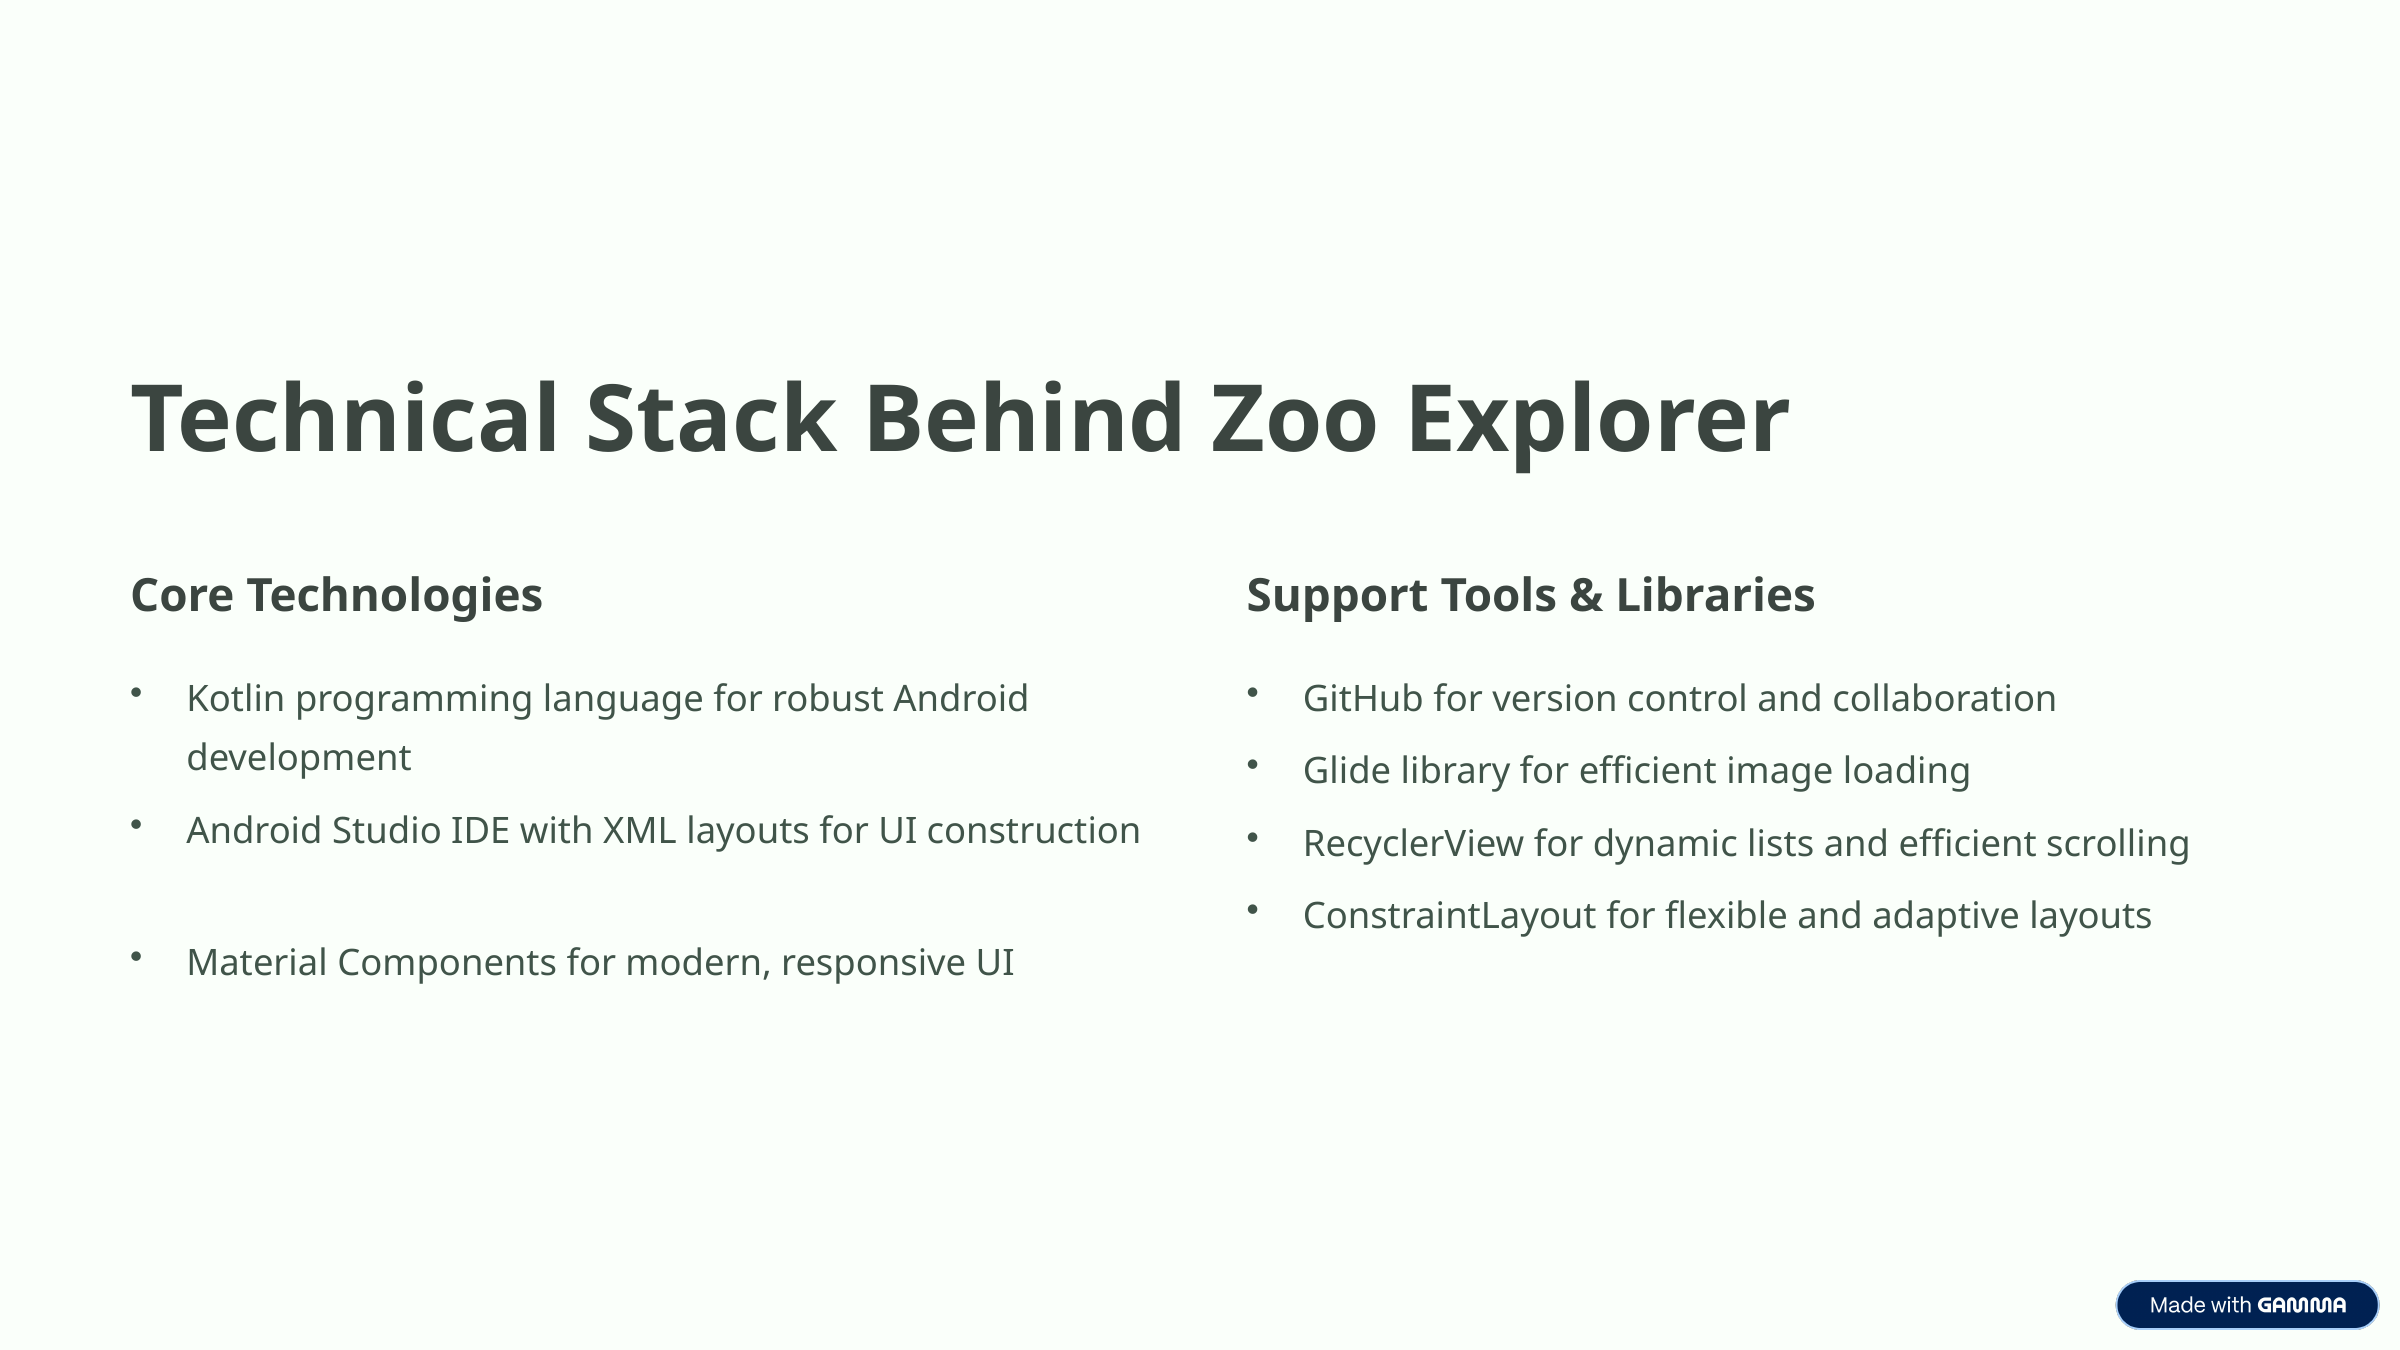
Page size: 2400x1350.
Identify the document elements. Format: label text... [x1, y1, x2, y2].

text_box Material Components for modern, responsive UI [130, 923, 1155, 983]
text_box Core Technologies [130, 563, 596, 622]
text_box RecyclerView for dynamic lists and efficient scrolling [1246, 803, 2271, 864]
picture [2106, 1271, 2389, 1339]
text_box Technical Stack Behind Zoo Explorer [130, 354, 1863, 471]
text_box Android Studio IDE with XML layouts for UI construction [130, 790, 1155, 910]
text_box Glide library for efficient image loading [1246, 731, 2271, 791]
text_box ConstraintLayout for flexible and adaptive layouts [1246, 876, 2271, 936]
text_box Support Tools & Libraries [1246, 563, 1853, 622]
text_box GitHub for version control and collaboration [1246, 658, 2271, 719]
text_box Kotlin programming language for robust Android development [130, 658, 1155, 778]
